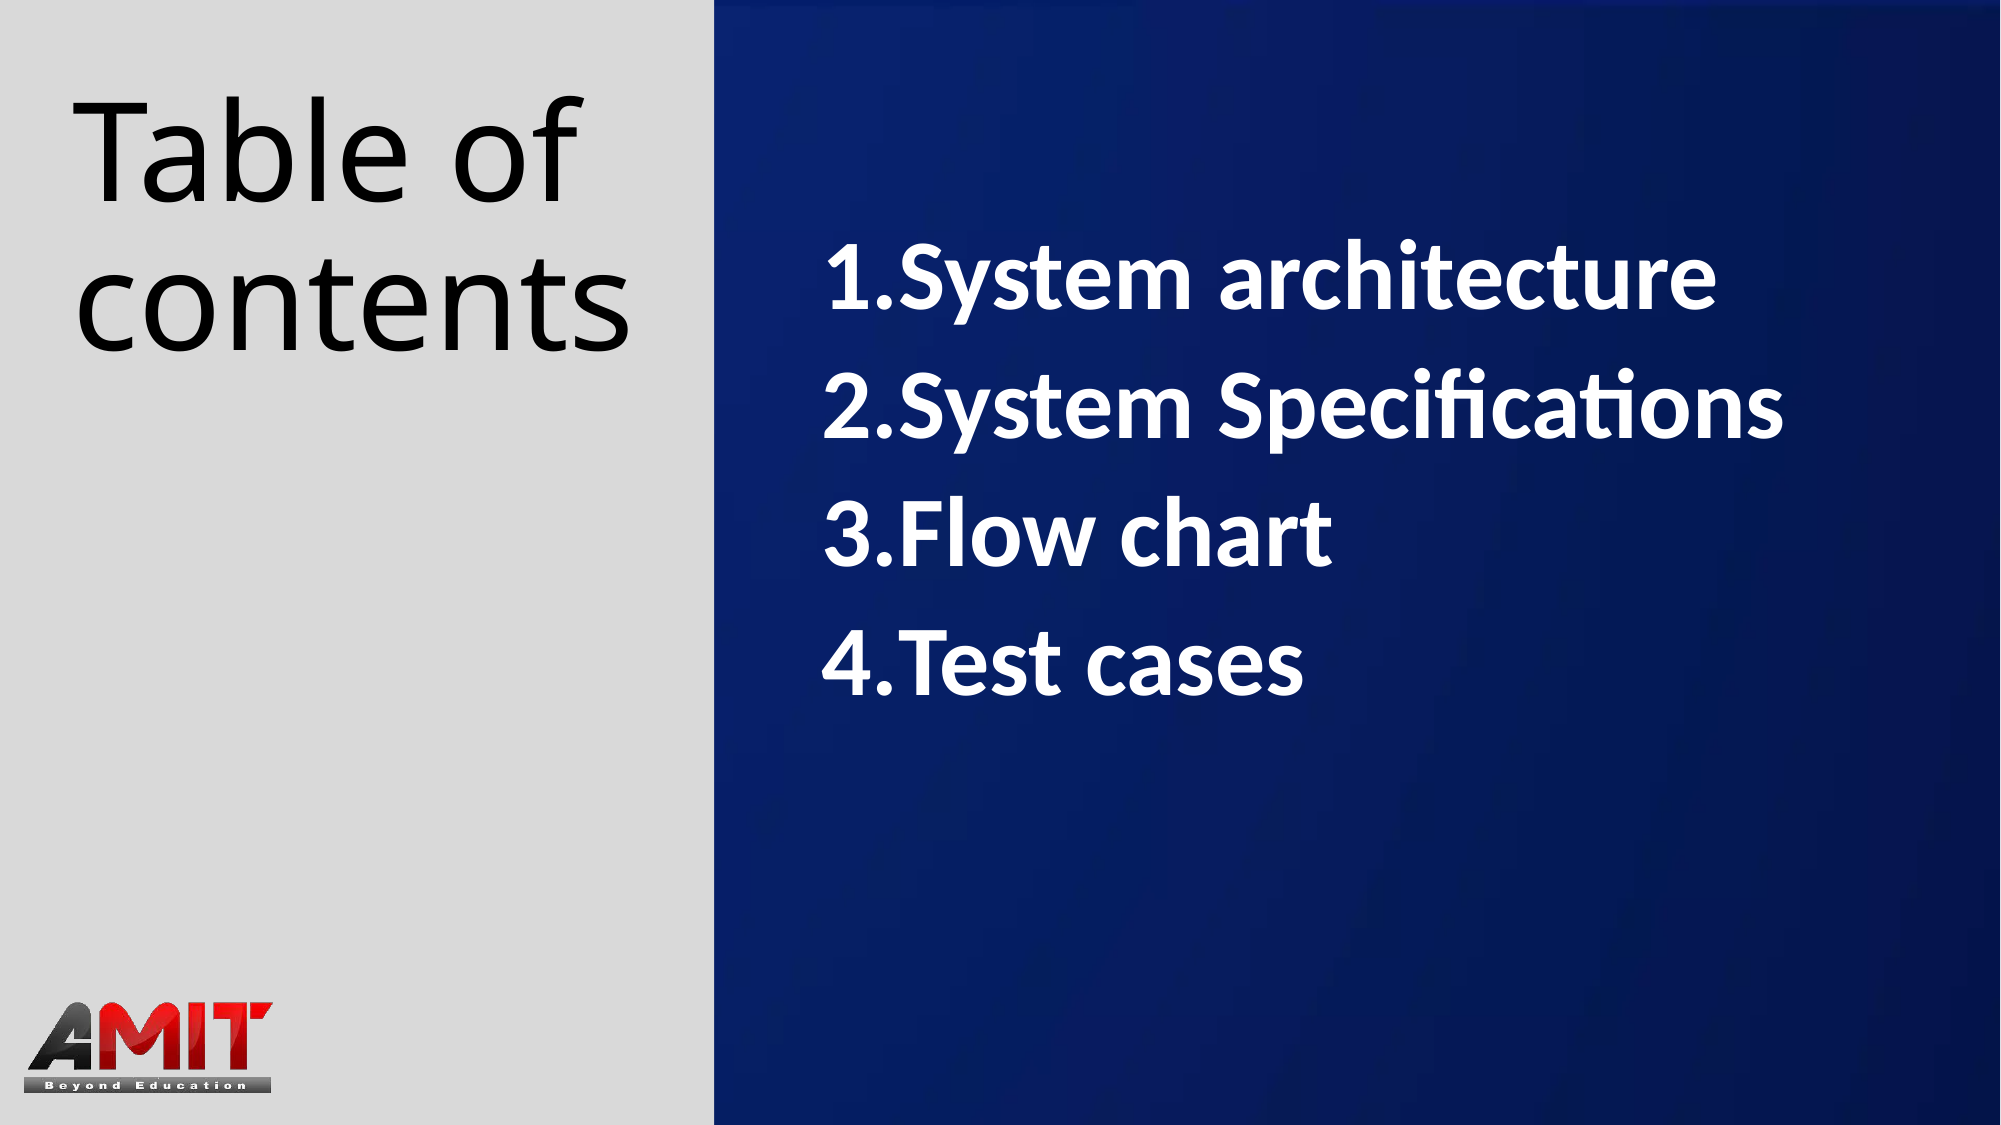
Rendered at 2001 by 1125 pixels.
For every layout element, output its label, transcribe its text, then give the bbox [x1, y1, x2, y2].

picture [24, 1000, 275, 1093]
text_box [0, 0, 715, 1125]
list System architecture System Specifications Flow chart Test cases [806, 215, 1831, 800]
title Table of contents [57, 32, 690, 431]
picture [715, 0, 2001, 1125]
